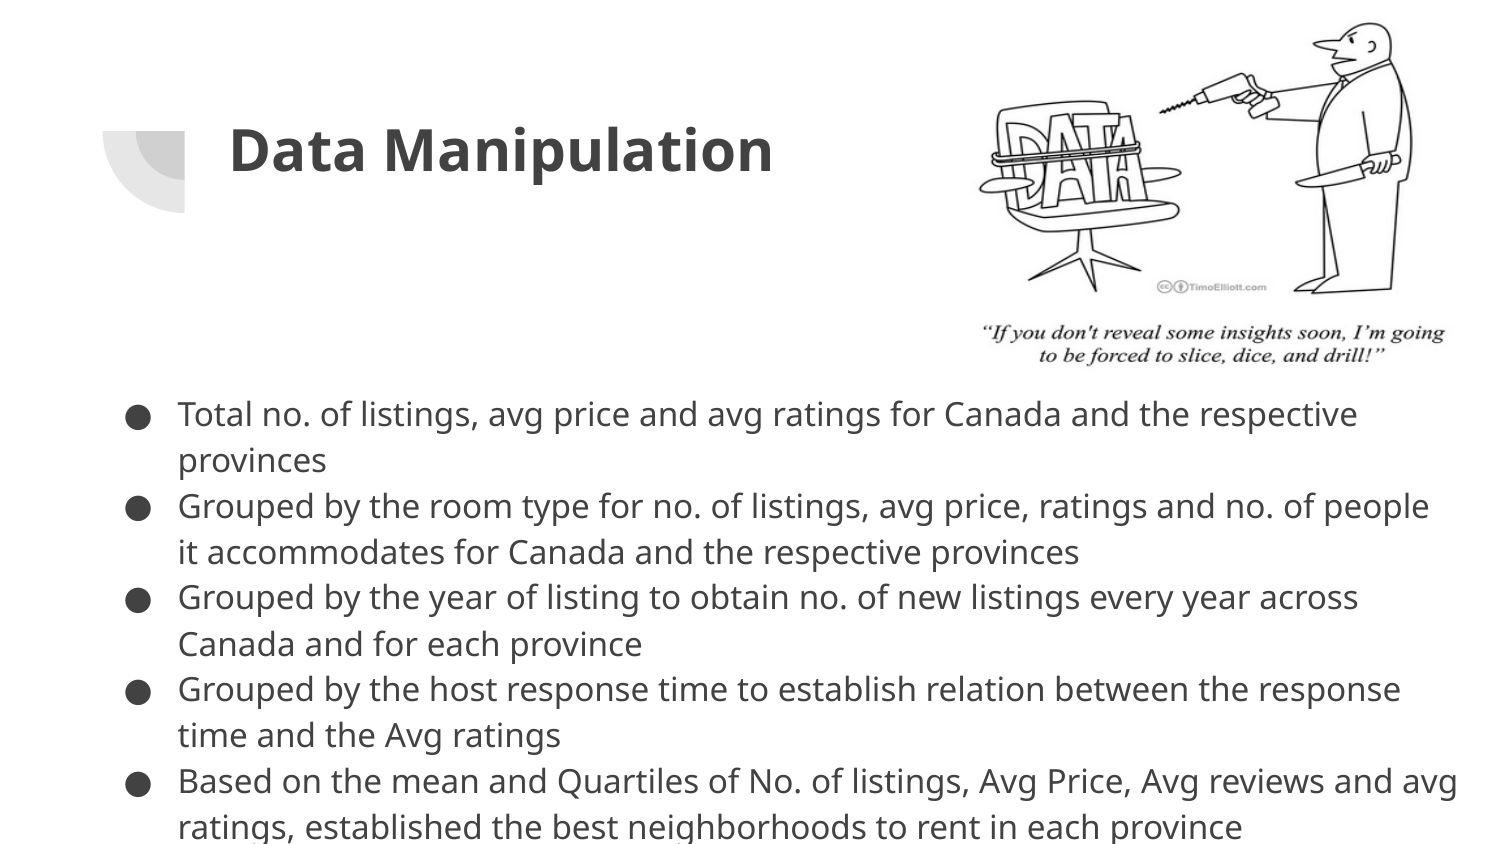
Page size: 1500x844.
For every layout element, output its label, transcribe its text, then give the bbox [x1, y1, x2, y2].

picture [915, 0, 1500, 373]
list Total no. of listings, avg price and avg ratings for Canada and the respective provinces Grouped by the room type for no. of listings, avg price, ratings and no. of people it accommodates for Canada and the respective provinces Grouped by the year of listing to obtain no. of new listings every year across Canada and for each province Grouped by the host response time to establish relation between the response time and the Avg ratings Based on the mean and Quartiles of No. of listings, Avg Price, Avg reviews and avg ratings, established the best neighborhoods to rent in each province [87, 372, 1476, 844]
title Data Manipulation [213, 98, 799, 263]
